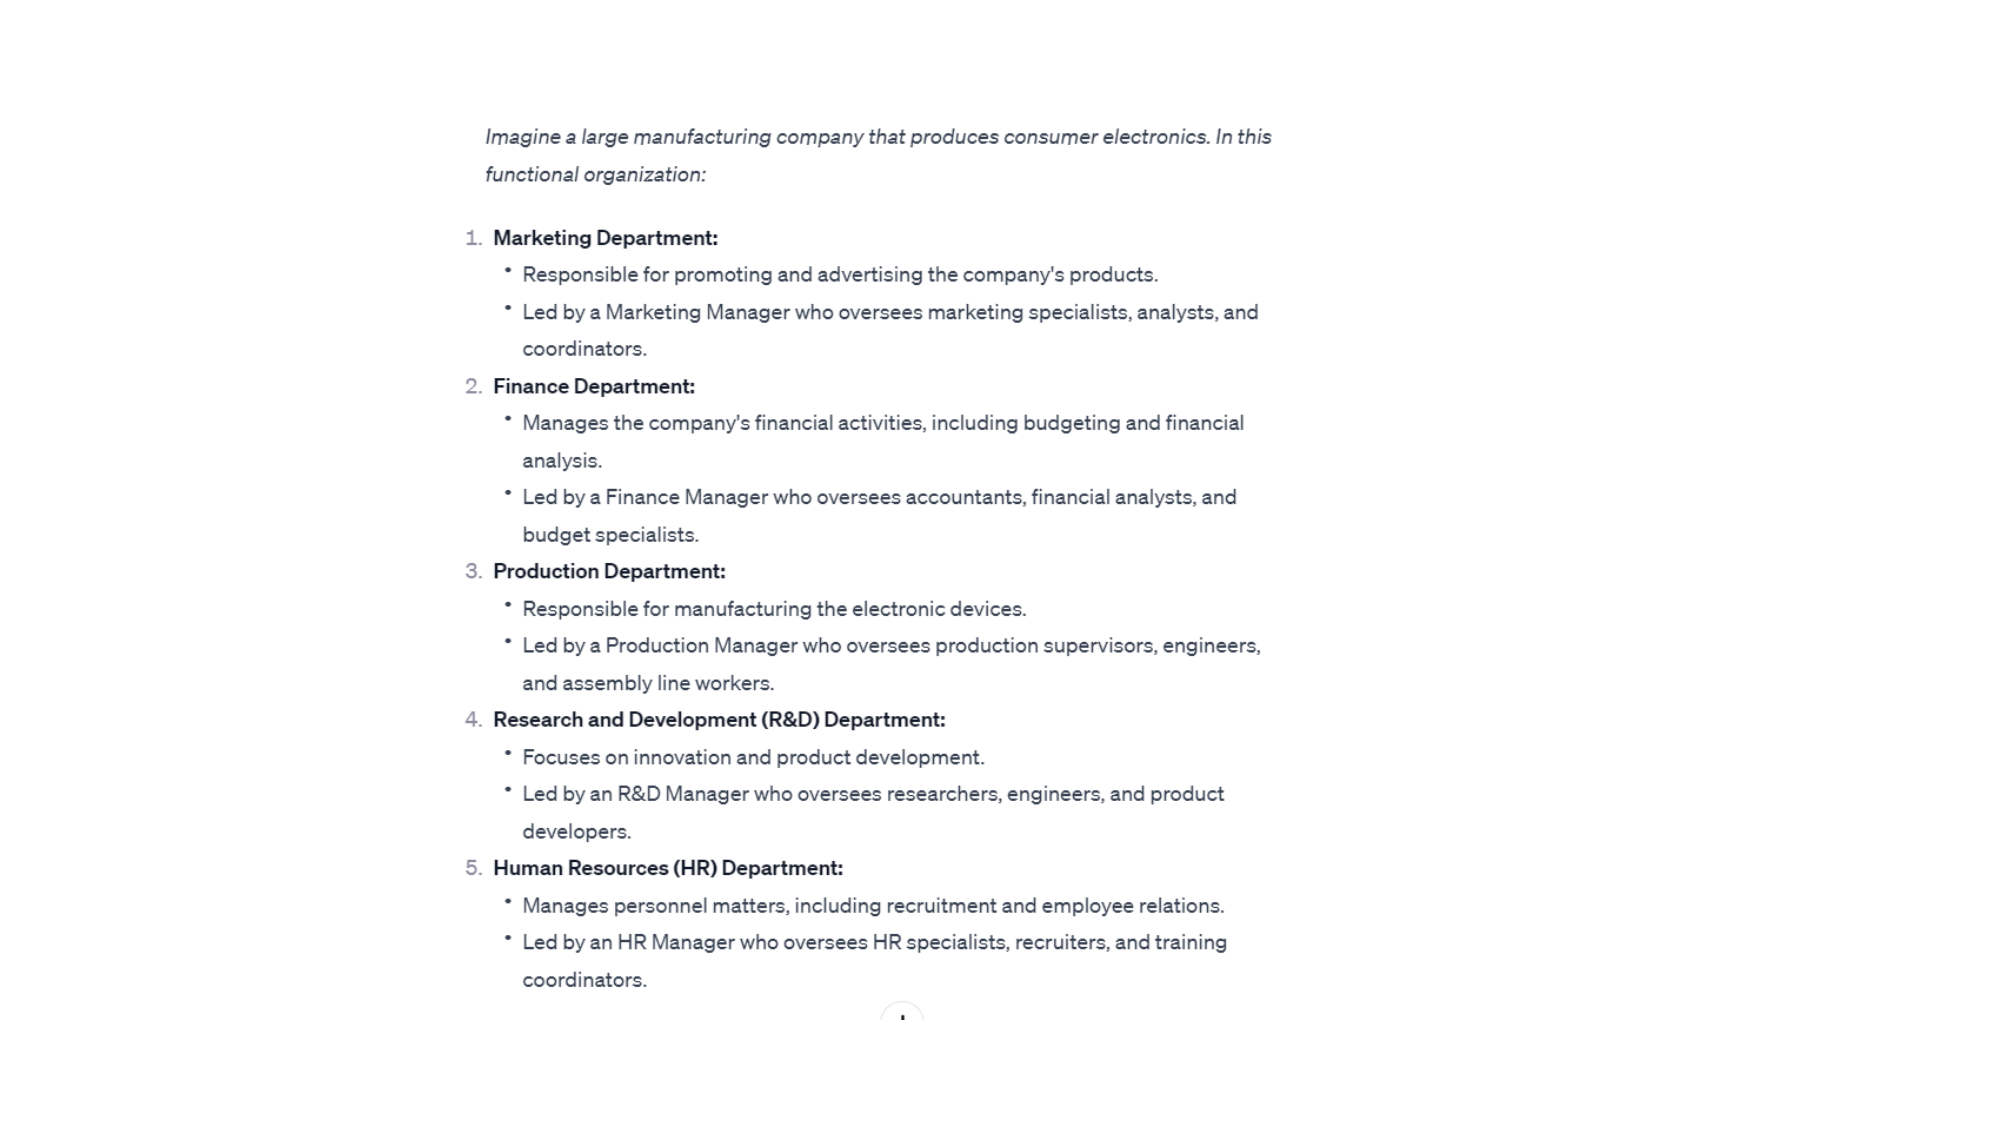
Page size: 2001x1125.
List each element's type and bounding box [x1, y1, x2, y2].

list [421, 105, 1579, 1020]
